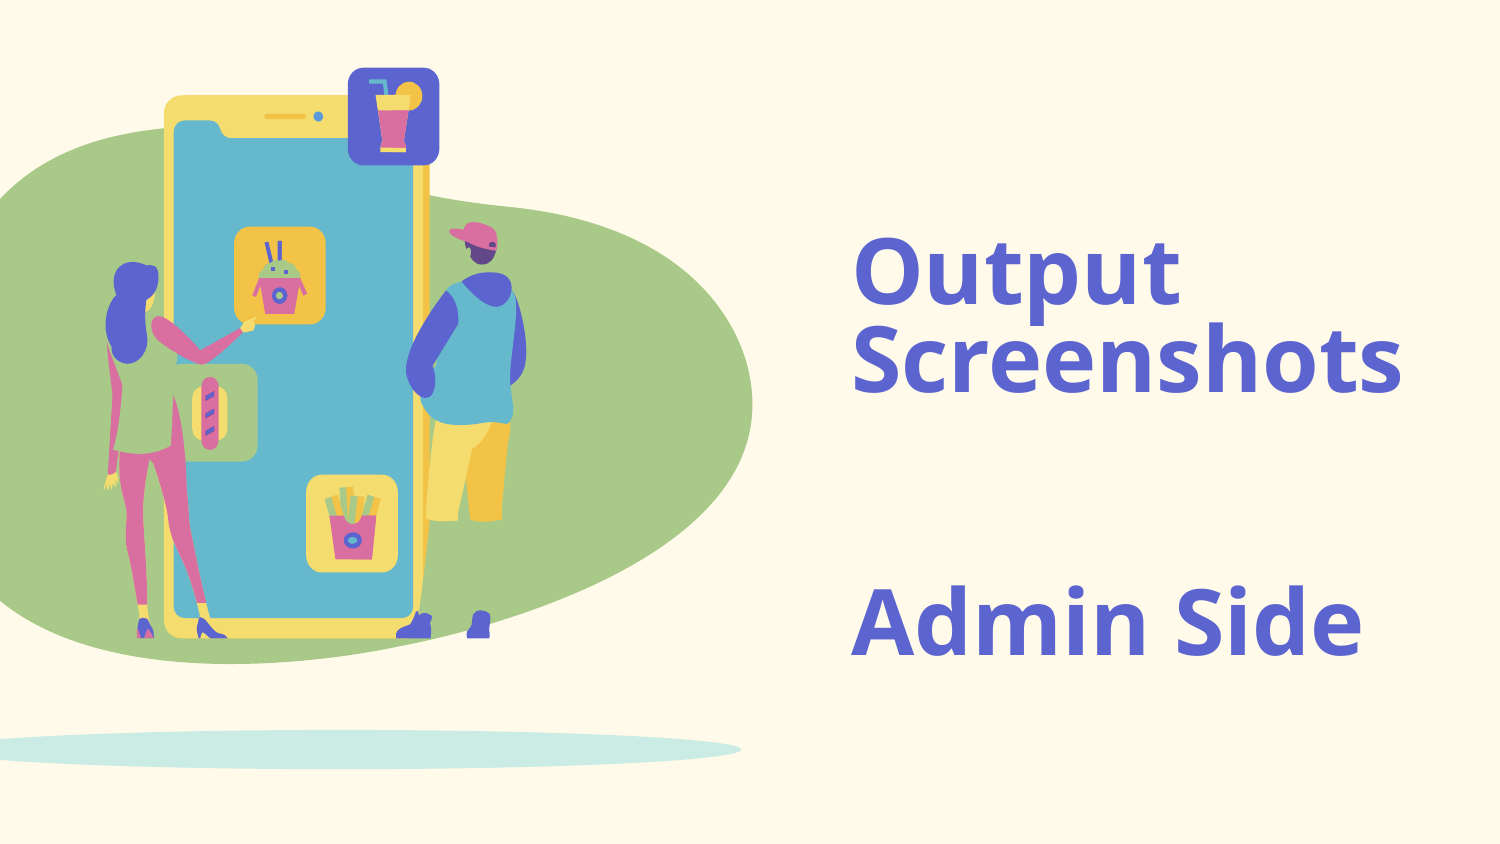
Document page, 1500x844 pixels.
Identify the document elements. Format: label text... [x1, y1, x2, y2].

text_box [102, 67, 533, 639]
text_box [0, 729, 742, 770]
title Output Screenshots Admin Side [836, 376, 1500, 689]
text_box [0, 140, 396, 665]
text_box [537, 210, 753, 609]
